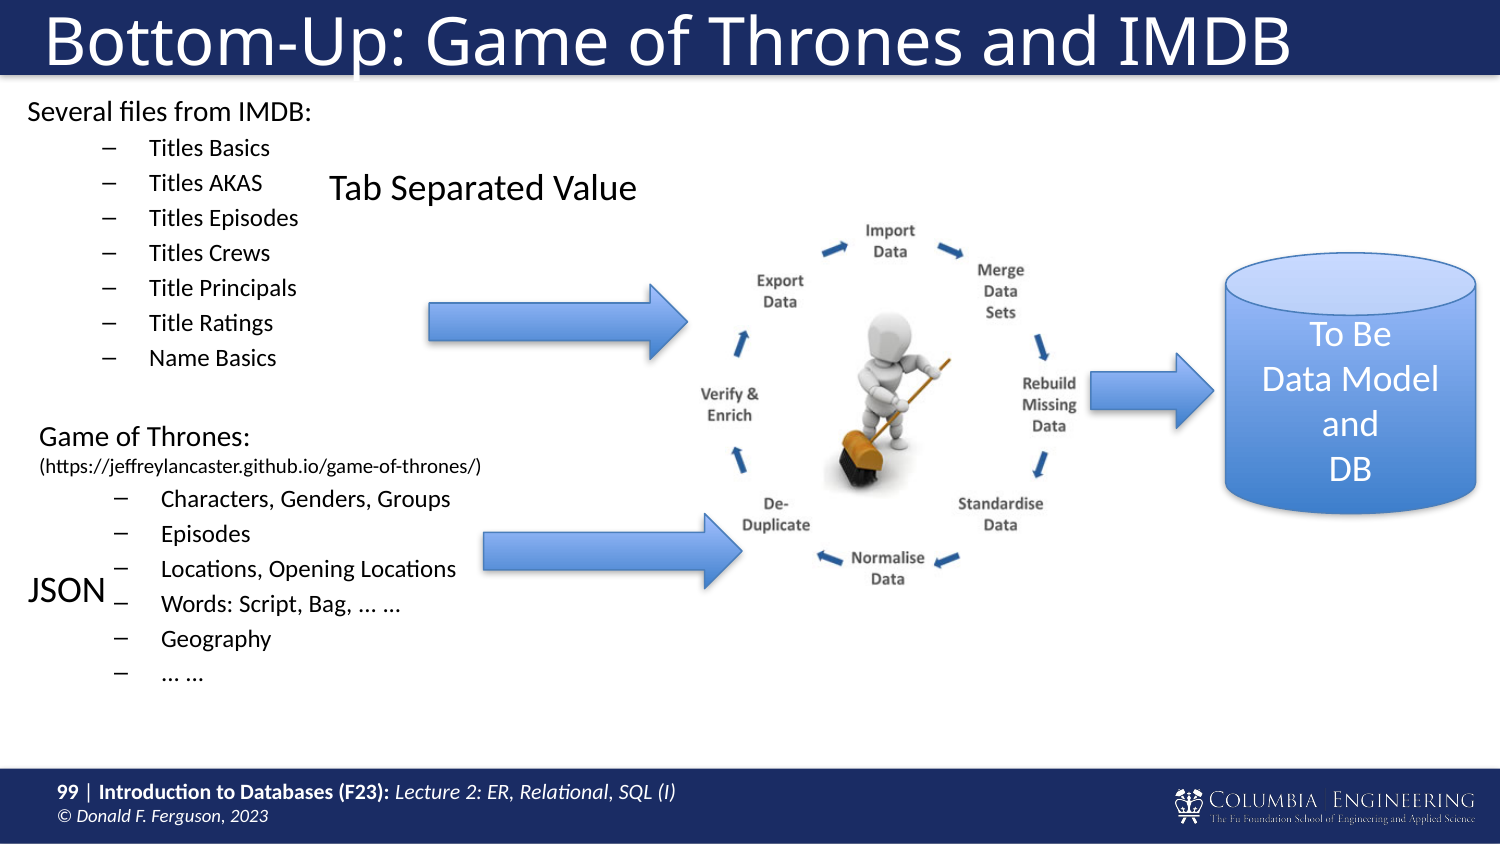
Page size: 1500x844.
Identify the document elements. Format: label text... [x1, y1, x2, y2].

text_box Several files from IMDB: Titles Basics Titles AKAS Titles Episodes Titles Crews Title Principals Title Ratings Name Basics [12, 84, 400, 435]
text_box Tab Separated Value [314, 155, 653, 216]
text_box To Be Data Model and DB [1224, 252, 1477, 515]
title Bottom-Up: Game of Thrones and IMDB [28, 0, 1450, 73]
picture [699, 221, 1080, 589]
text_box [428, 283, 689, 361]
text_box JSON [13, 557, 122, 618]
text_box Game of Thrones: (https://jeffreylancaster.github.io/game-of-thrones/) Characters, Genders, Groups Episodes Locations, Opening Locations Words: Script, Bag, ... ... Geography ... ... [24, 409, 522, 760]
text_box [1090, 352, 1215, 429]
text_box [482, 531, 694, 571]
